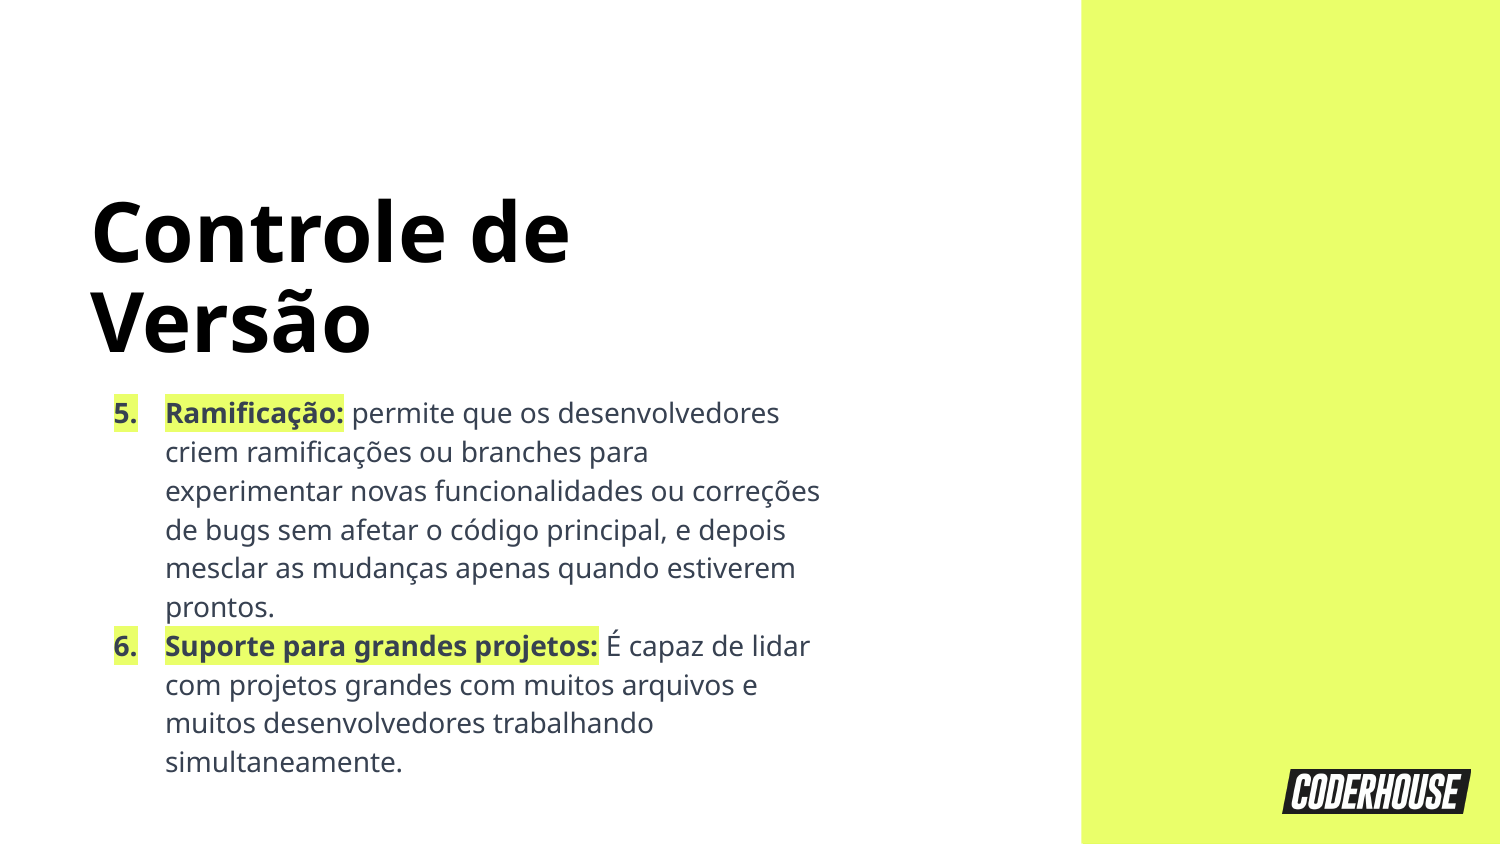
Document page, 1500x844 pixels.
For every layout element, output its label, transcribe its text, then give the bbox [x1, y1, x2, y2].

text_box Ramificação: permite que os desenvolvedores criem ramificações ou branches para experimentar novas funcionalidades ou correções de bugs sem afetar o código principal, e depois mesclar as mudanças apenas quando estiverem prontos. Suporte para grandes projetos: É capaz de lidar com projetos grandes com muitos arquivos e muitos desenvolvedores trabalhando simultaneamente. [75, 375, 839, 794]
text_box Controle de Versão [75, 175, 851, 386]
picture [1281, 769, 1471, 814]
picture [0, 0, 1081, 844]
